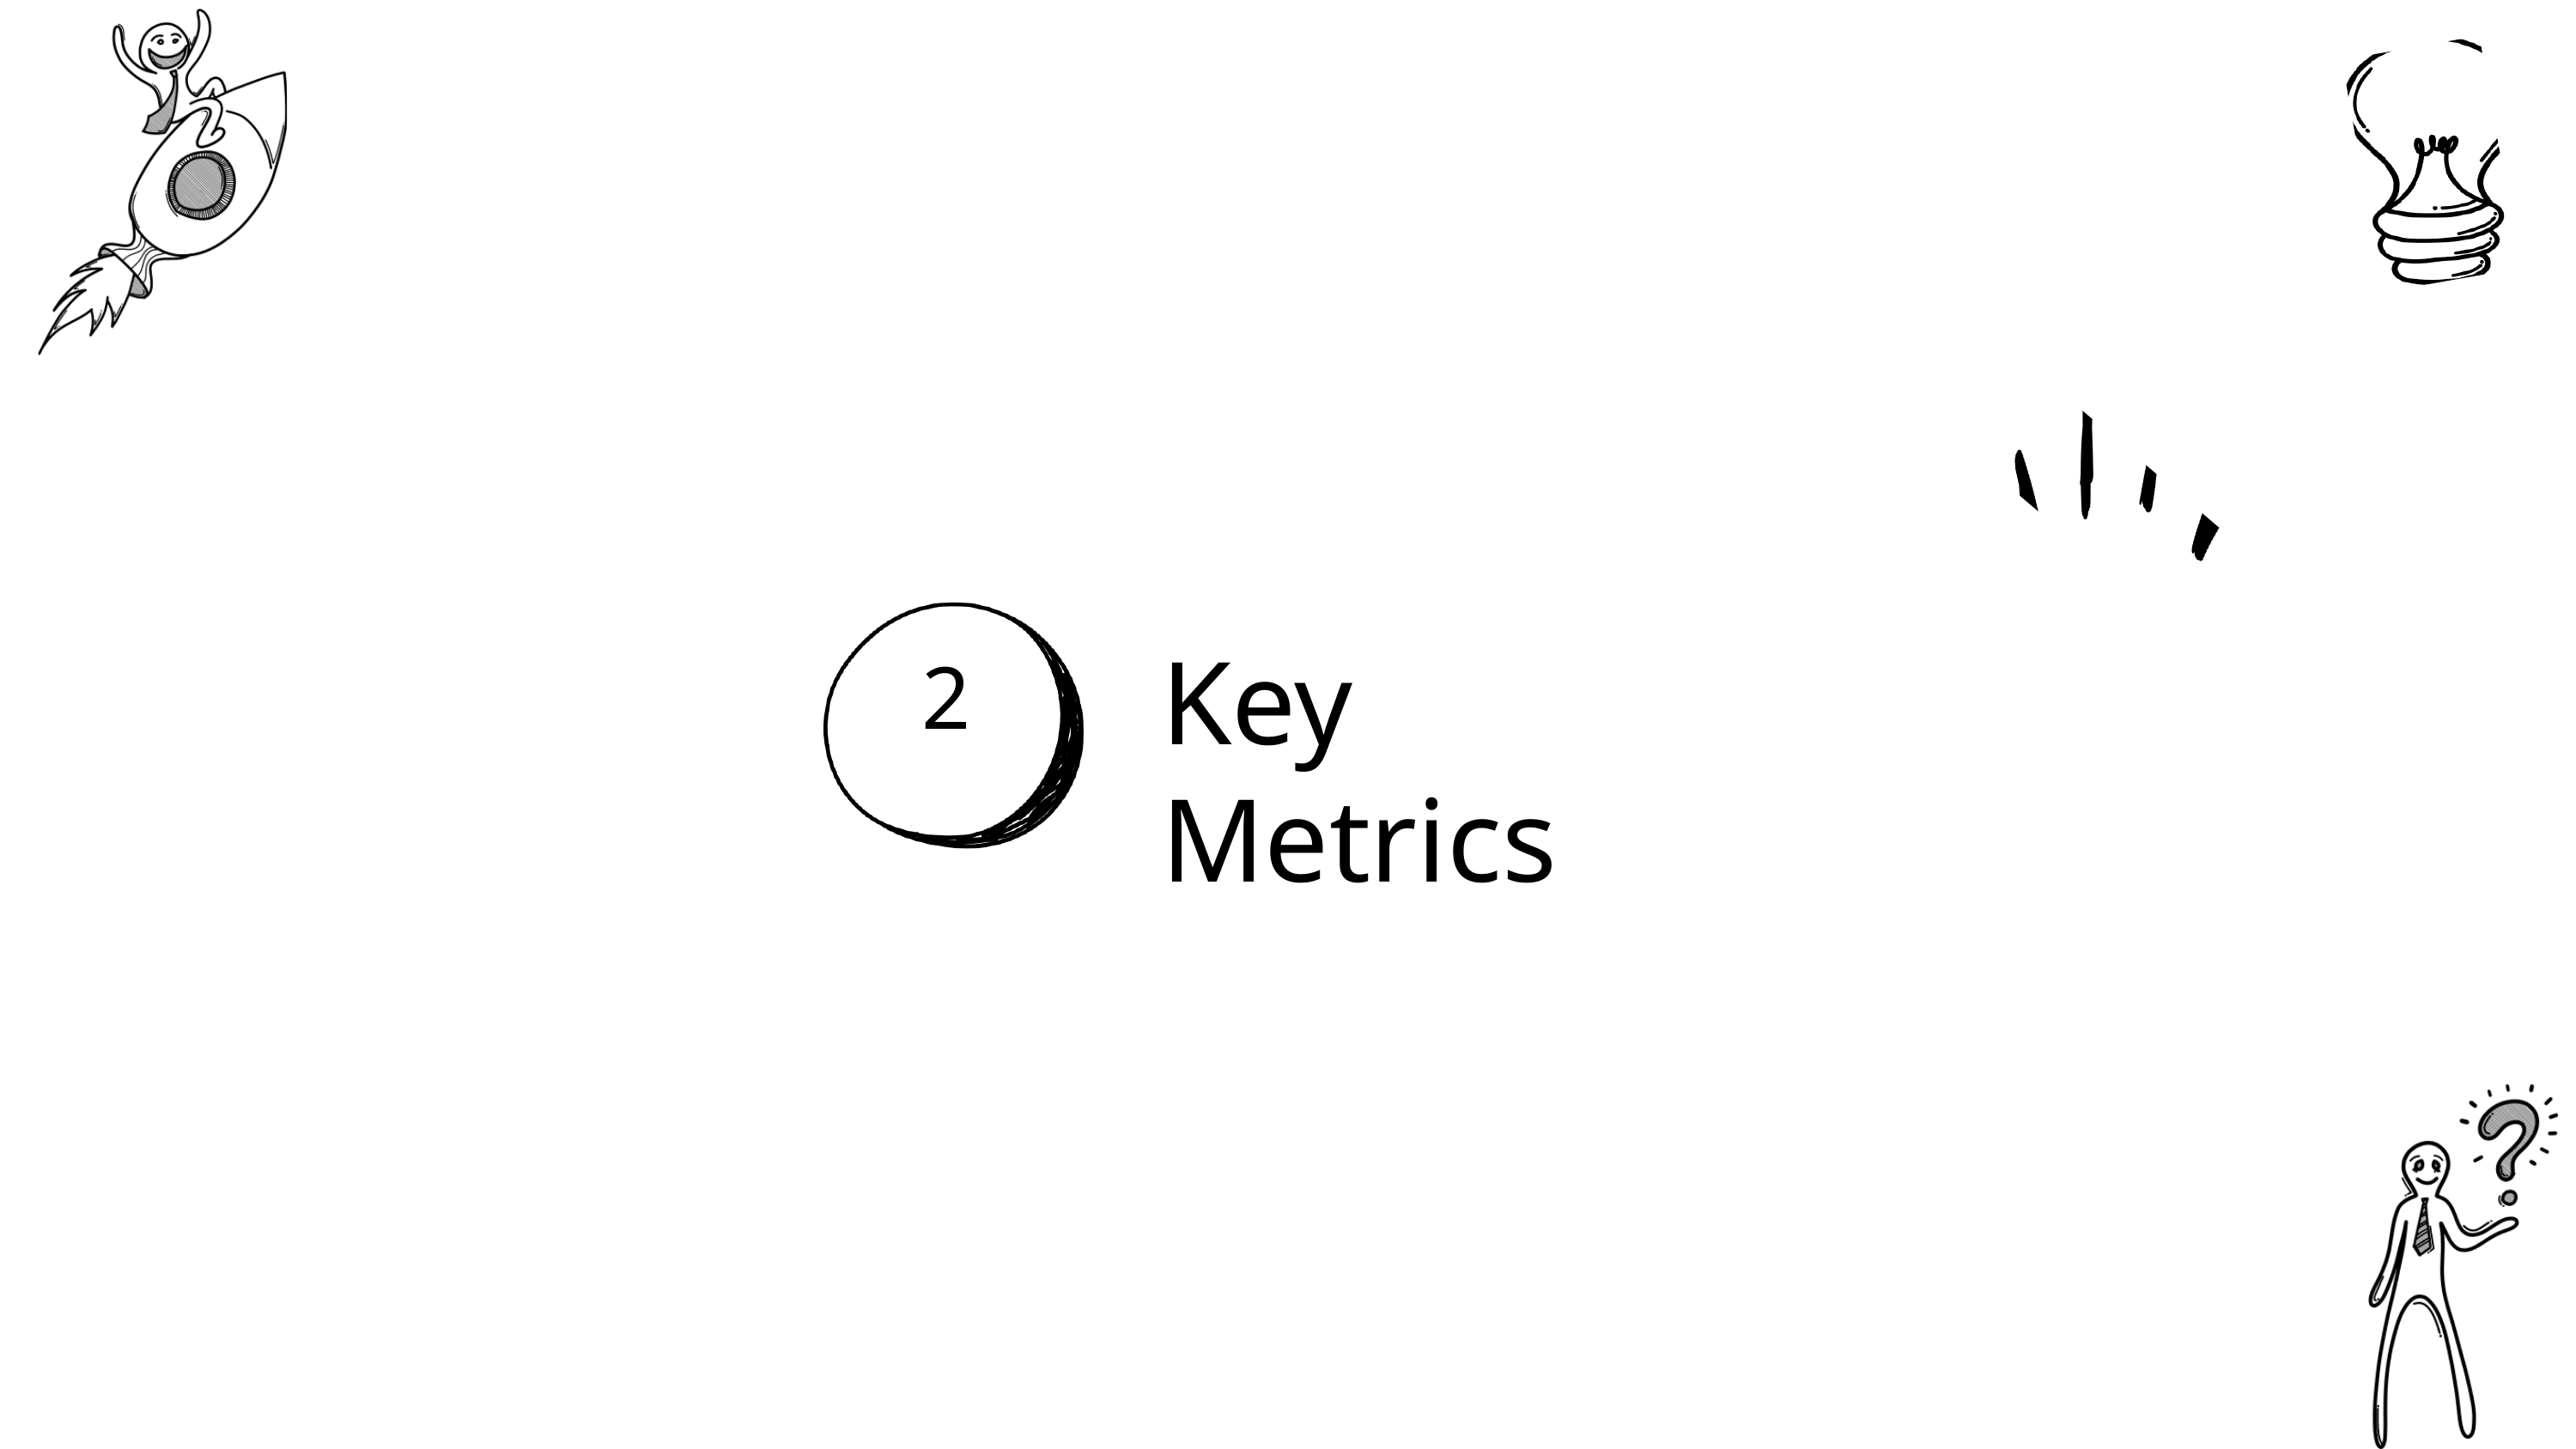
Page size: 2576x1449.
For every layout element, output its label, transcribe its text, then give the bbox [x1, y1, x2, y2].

text_box [823, 599, 1087, 850]
text_box [38, 9, 288, 355]
text_box [2368, 1084, 2559, 1449]
text_box [1975, 378, 2264, 646]
text_box [2342, 35, 2521, 293]
text_box Key Metrics [1161, 629, 1753, 905]
text_box 2 [874, 677, 1019, 747]
